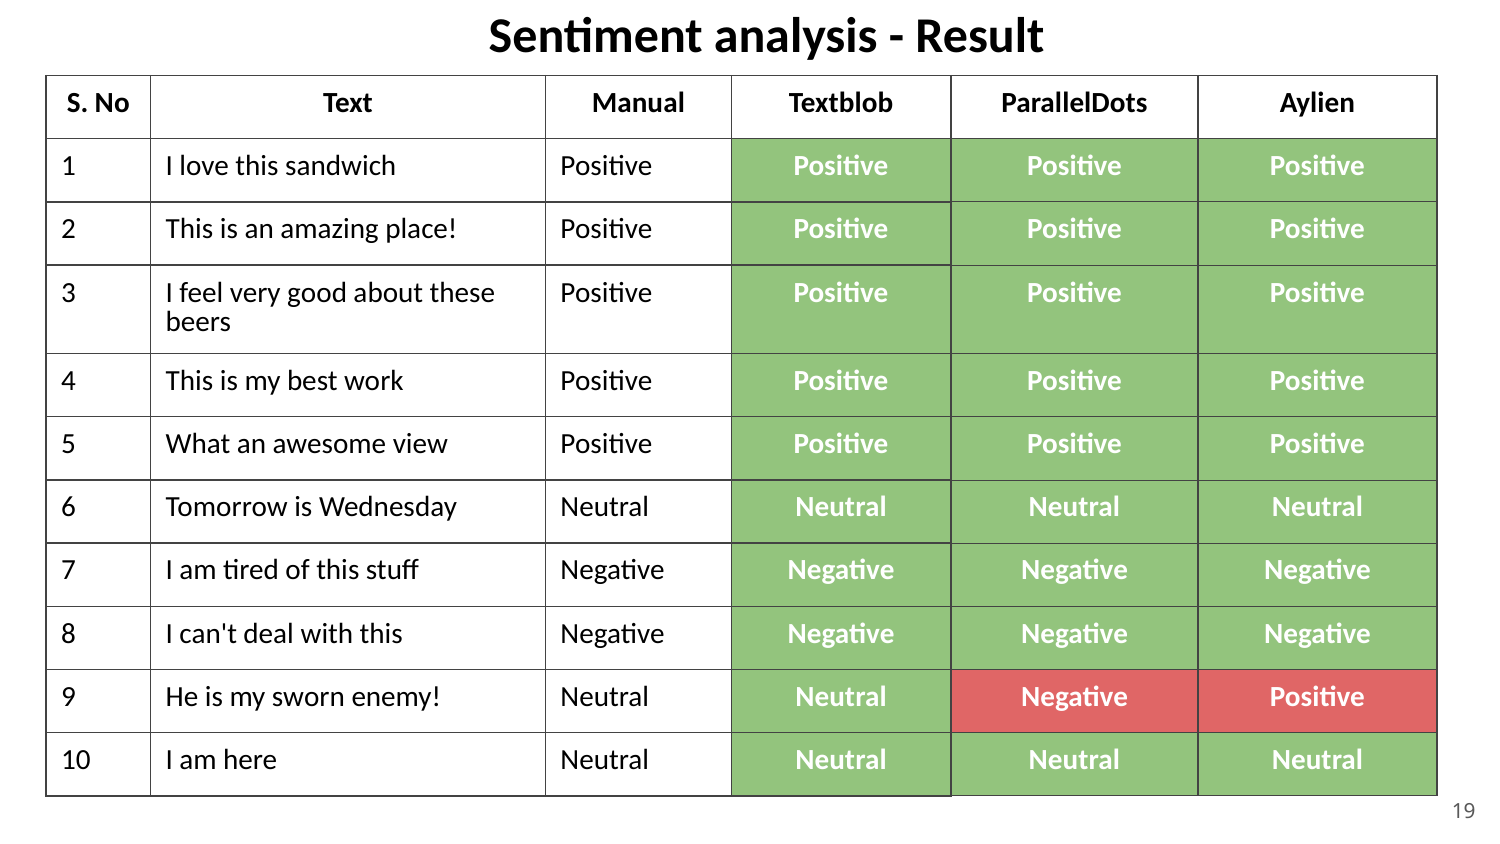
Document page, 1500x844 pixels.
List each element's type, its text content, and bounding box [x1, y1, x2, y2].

table_cell I can't deal with this [151, 607, 545, 669]
table_cell 3 [47, 266, 150, 353]
table_header Aylien [1199, 76, 1436, 138]
table_cell Negative [1199, 544, 1436, 606]
table_cell Positive [732, 417, 950, 479]
table_cell Negative [952, 544, 1197, 606]
table_cell Positive [732, 266, 950, 353]
table_cell 5 [47, 417, 150, 479]
table_cell Positive [546, 417, 731, 479]
table_cell Negative [1199, 607, 1436, 669]
table_cell Neutral [732, 481, 950, 542]
table_cell 2 [47, 203, 150, 264]
table_cell Neutral [1199, 481, 1436, 543]
table_cell 7 [47, 544, 150, 606]
table_cell Positive [546, 203, 731, 264]
table_cell Positive [1199, 417, 1436, 480]
table_cell This is an amazing place! [151, 203, 545, 264]
table_cell Positive [952, 354, 1197, 416]
table_cell Positive [1199, 266, 1436, 353]
table_cell Negative [952, 670, 1197, 732]
table_cell 10 [47, 733, 150, 795]
table_cell Positive [1199, 139, 1436, 201]
table_cell Positive [1199, 202, 1436, 265]
table_cell Positive [952, 266, 1197, 353]
table_cell Positive [952, 139, 1197, 201]
slide_number 19 [1400, 779, 1491, 844]
table_cell What an awesome view [151, 417, 545, 479]
table_cell Negative [546, 607, 731, 669]
table_header S. No [47, 76, 150, 138]
table_header Textblob [732, 76, 950, 138]
table_cell Positive [732, 354, 950, 416]
table_cell Neutral [546, 670, 731, 732]
title Sentiment analysis - Result [136, 0, 1398, 75]
table_cell Positive [952, 417, 1197, 480]
table_cell This is my best work [151, 354, 545, 416]
table_cell Positive [1199, 670, 1436, 732]
table_cell Neutral [732, 733, 950, 795]
table_cell I feel very good about these beers [151, 266, 545, 353]
table_cell Positive [546, 354, 731, 416]
table_cell I am tired of this stuff [151, 544, 545, 606]
table_cell Neutral [1199, 733, 1436, 795]
table_cell 1 [47, 139, 150, 201]
table_cell He is my sworn enemy! [151, 670, 545, 732]
table_cell Negative [732, 607, 950, 669]
table_header Manual [546, 76, 731, 138]
table_cell I love this sandwich [151, 139, 545, 201]
table_cell Positive [546, 139, 731, 201]
table_cell I am here [151, 733, 545, 795]
table_cell Neutral [732, 670, 950, 732]
table_header ParallelDots [952, 76, 1197, 138]
table_cell Neutral [952, 481, 1197, 543]
table_cell Tomorrow is Wednesday [151, 481, 545, 542]
table_cell Negative [732, 544, 950, 606]
table_cell Positive [1199, 354, 1436, 416]
table_cell 9 [47, 670, 150, 732]
table_cell Positive [546, 266, 731, 353]
table_cell Neutral [546, 733, 731, 795]
table_header Text [151, 76, 545, 138]
table_cell Neutral [952, 733, 1197, 795]
table_cell Positive [952, 202, 1197, 265]
table_cell Negative [546, 544, 731, 606]
table_cell 6 [47, 481, 150, 542]
table_cell 8 [47, 607, 150, 669]
table_cell Positive [732, 203, 950, 264]
table_cell Neutral [546, 481, 731, 542]
table_cell Negative [952, 607, 1197, 669]
table_cell 4 [47, 354, 150, 416]
table_cell Positive [732, 139, 950, 201]
